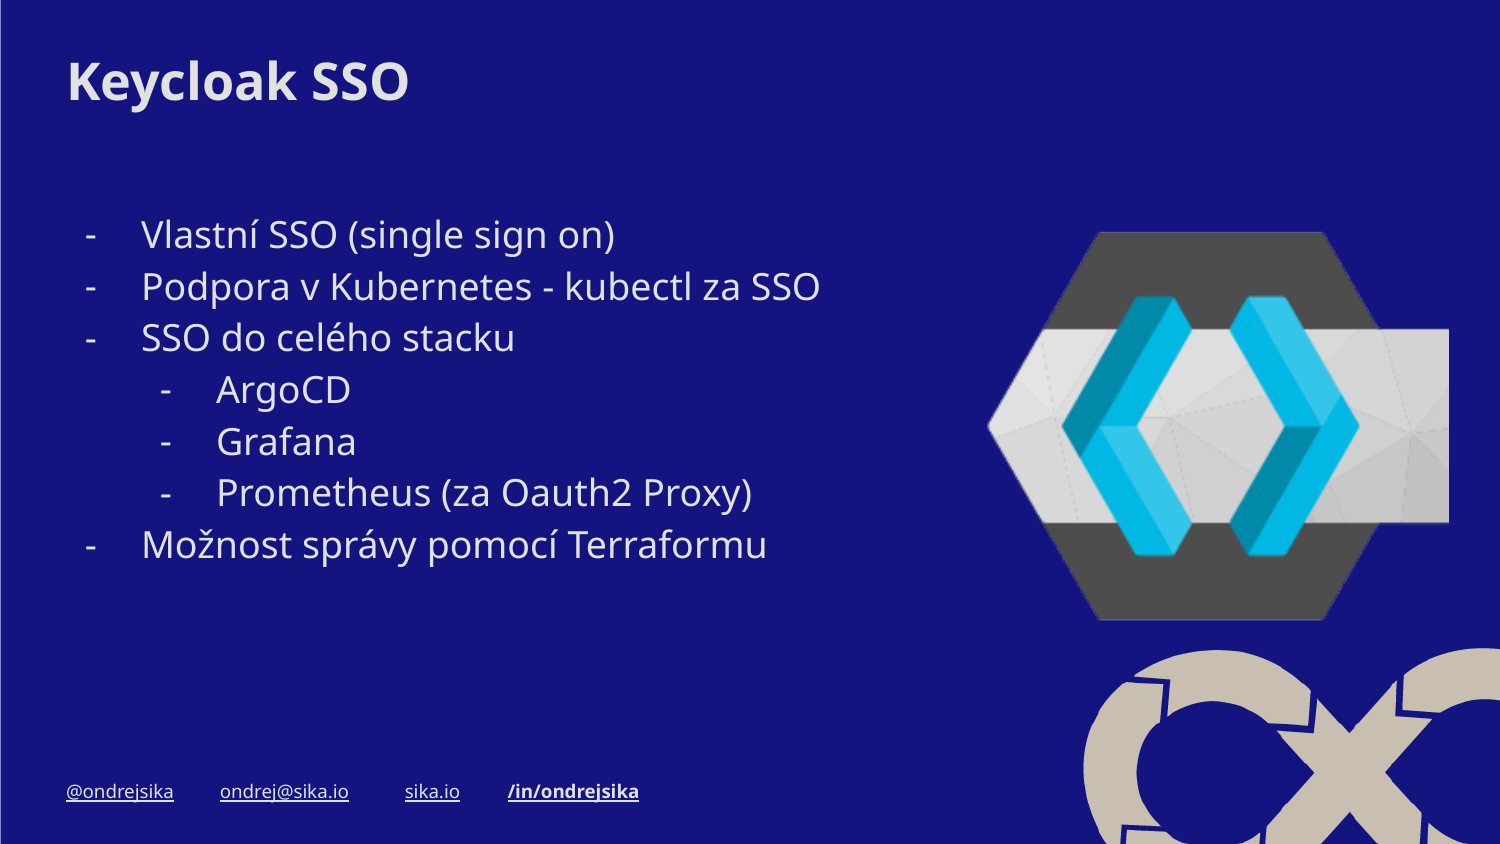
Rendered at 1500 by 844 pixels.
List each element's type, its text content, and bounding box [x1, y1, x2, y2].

picture [0, 0, 1500, 844]
list Vlastní SSO (single sign on) Podpora v Kubernetes - kubectl za SSO SSO do celého stacku ArgoCD Grafana Prometheus (za Oauth2 Proxy) Možnost správy pomocí Terraformu [51, 189, 908, 750]
title Keycloak SSO [51, 33, 1449, 128]
